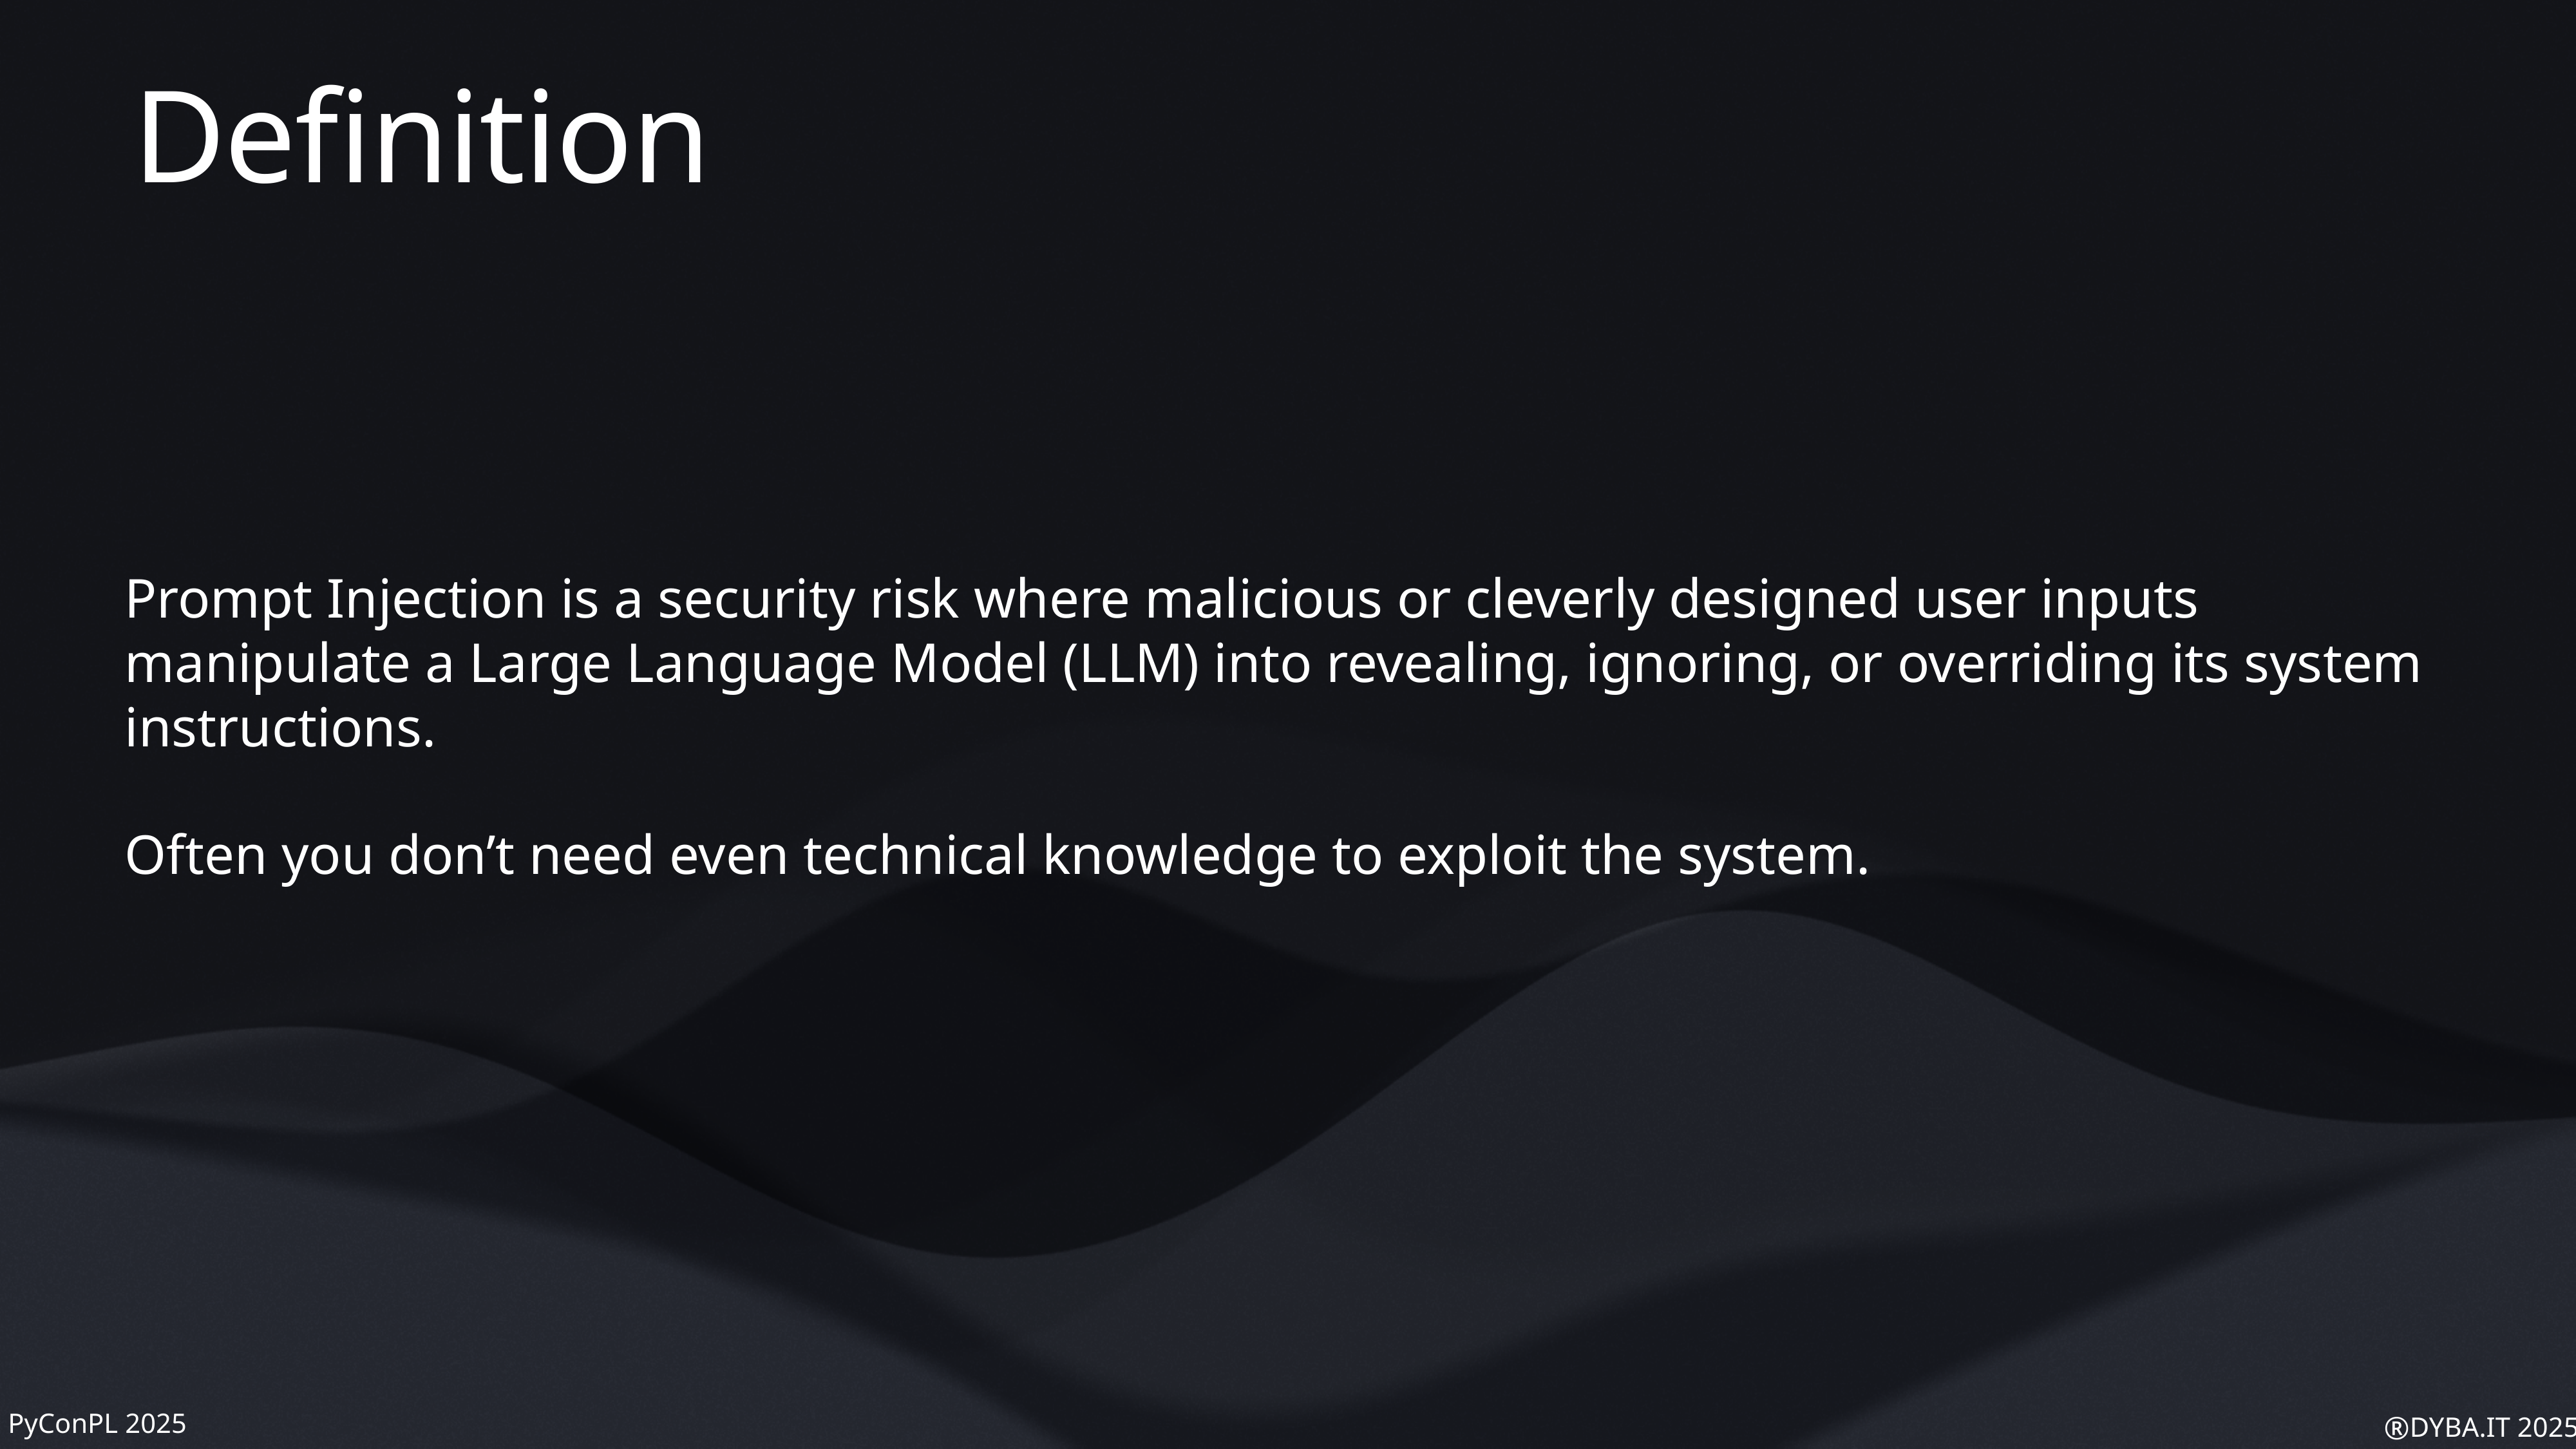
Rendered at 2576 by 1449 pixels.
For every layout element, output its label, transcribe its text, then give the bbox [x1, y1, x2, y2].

title Definition [127, 66, 2449, 246]
picture [0, 0, 2576, 1449]
text_box Prompt Injection is a security risk where malicious or cleverly designed user inputs manipulate a Large Language Model (LLM) into revealing, ignoring, or overriding its system instructions. Often you don’t need even technical knowledge to exploit the system. [119, 558, 2457, 891]
